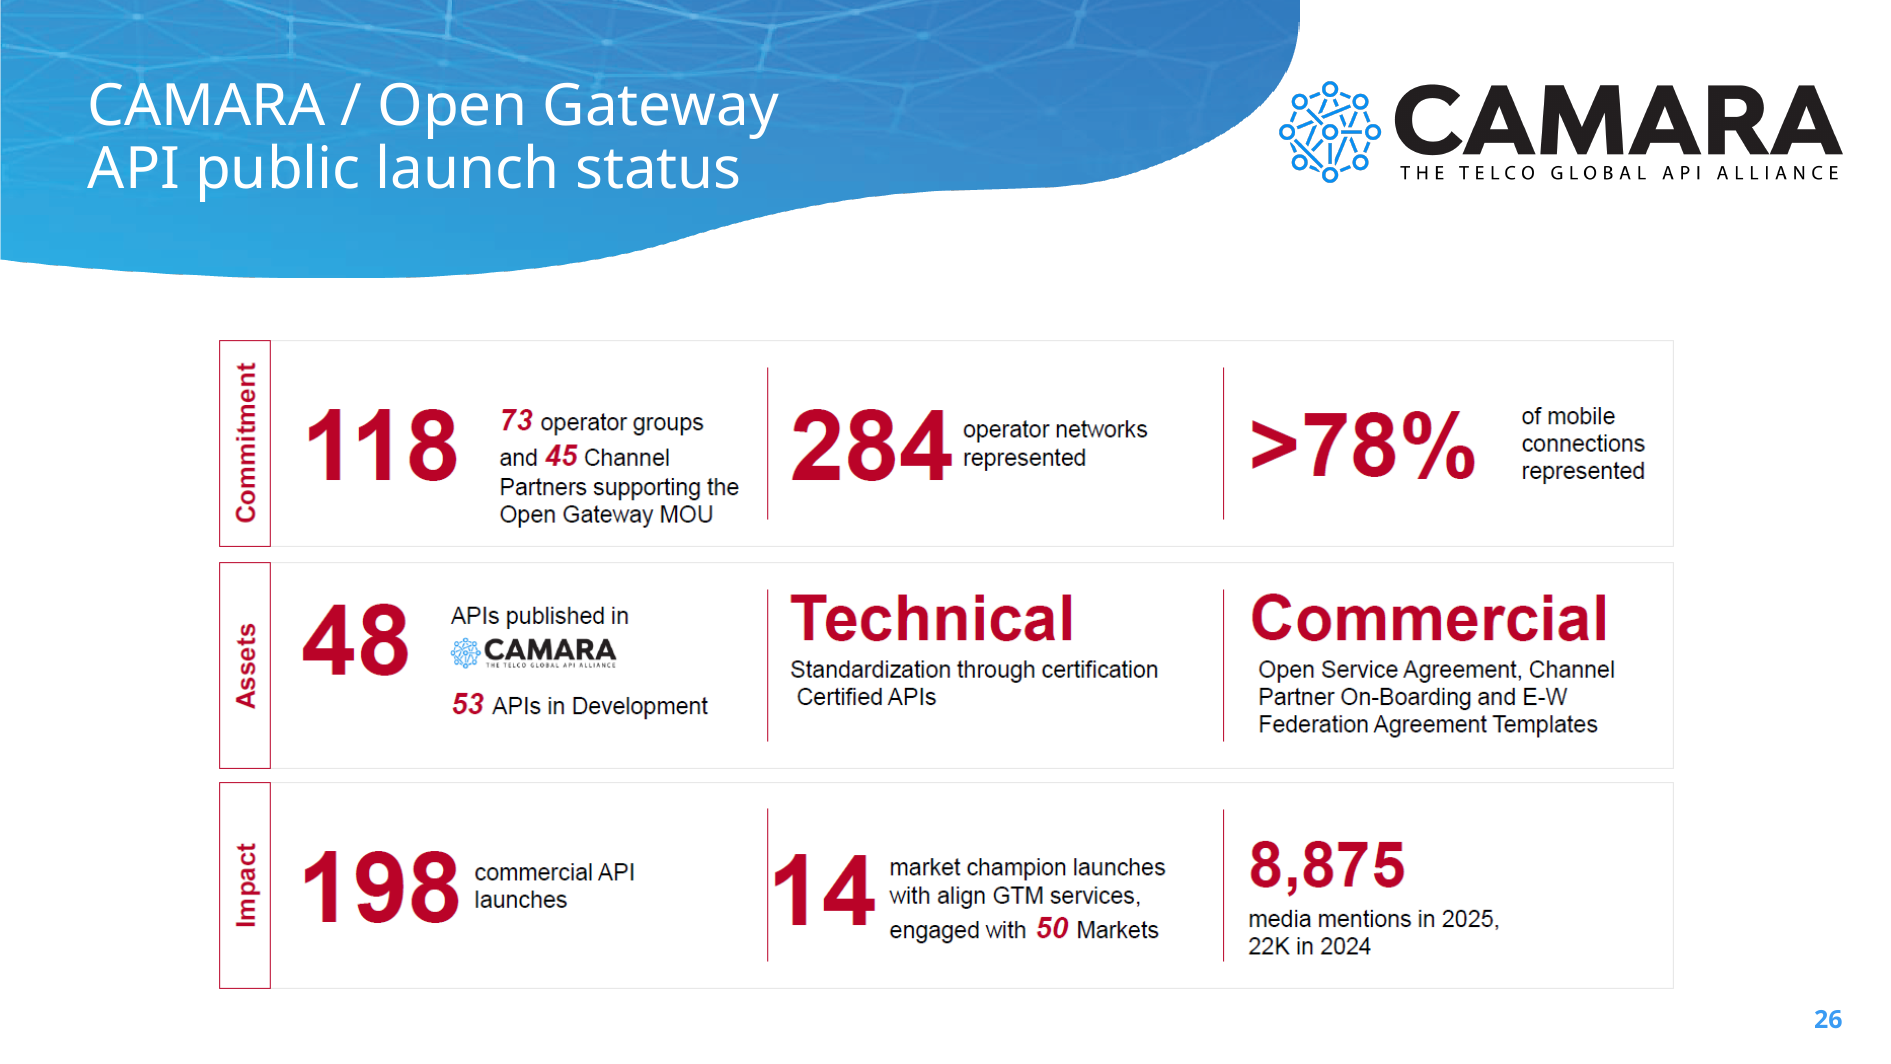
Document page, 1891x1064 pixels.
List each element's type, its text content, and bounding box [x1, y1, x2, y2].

picture [208, 331, 1682, 997]
picture [0, 0, 1300, 278]
title CAMARA / Open Gateway API public launch status [72, 67, 1869, 197]
